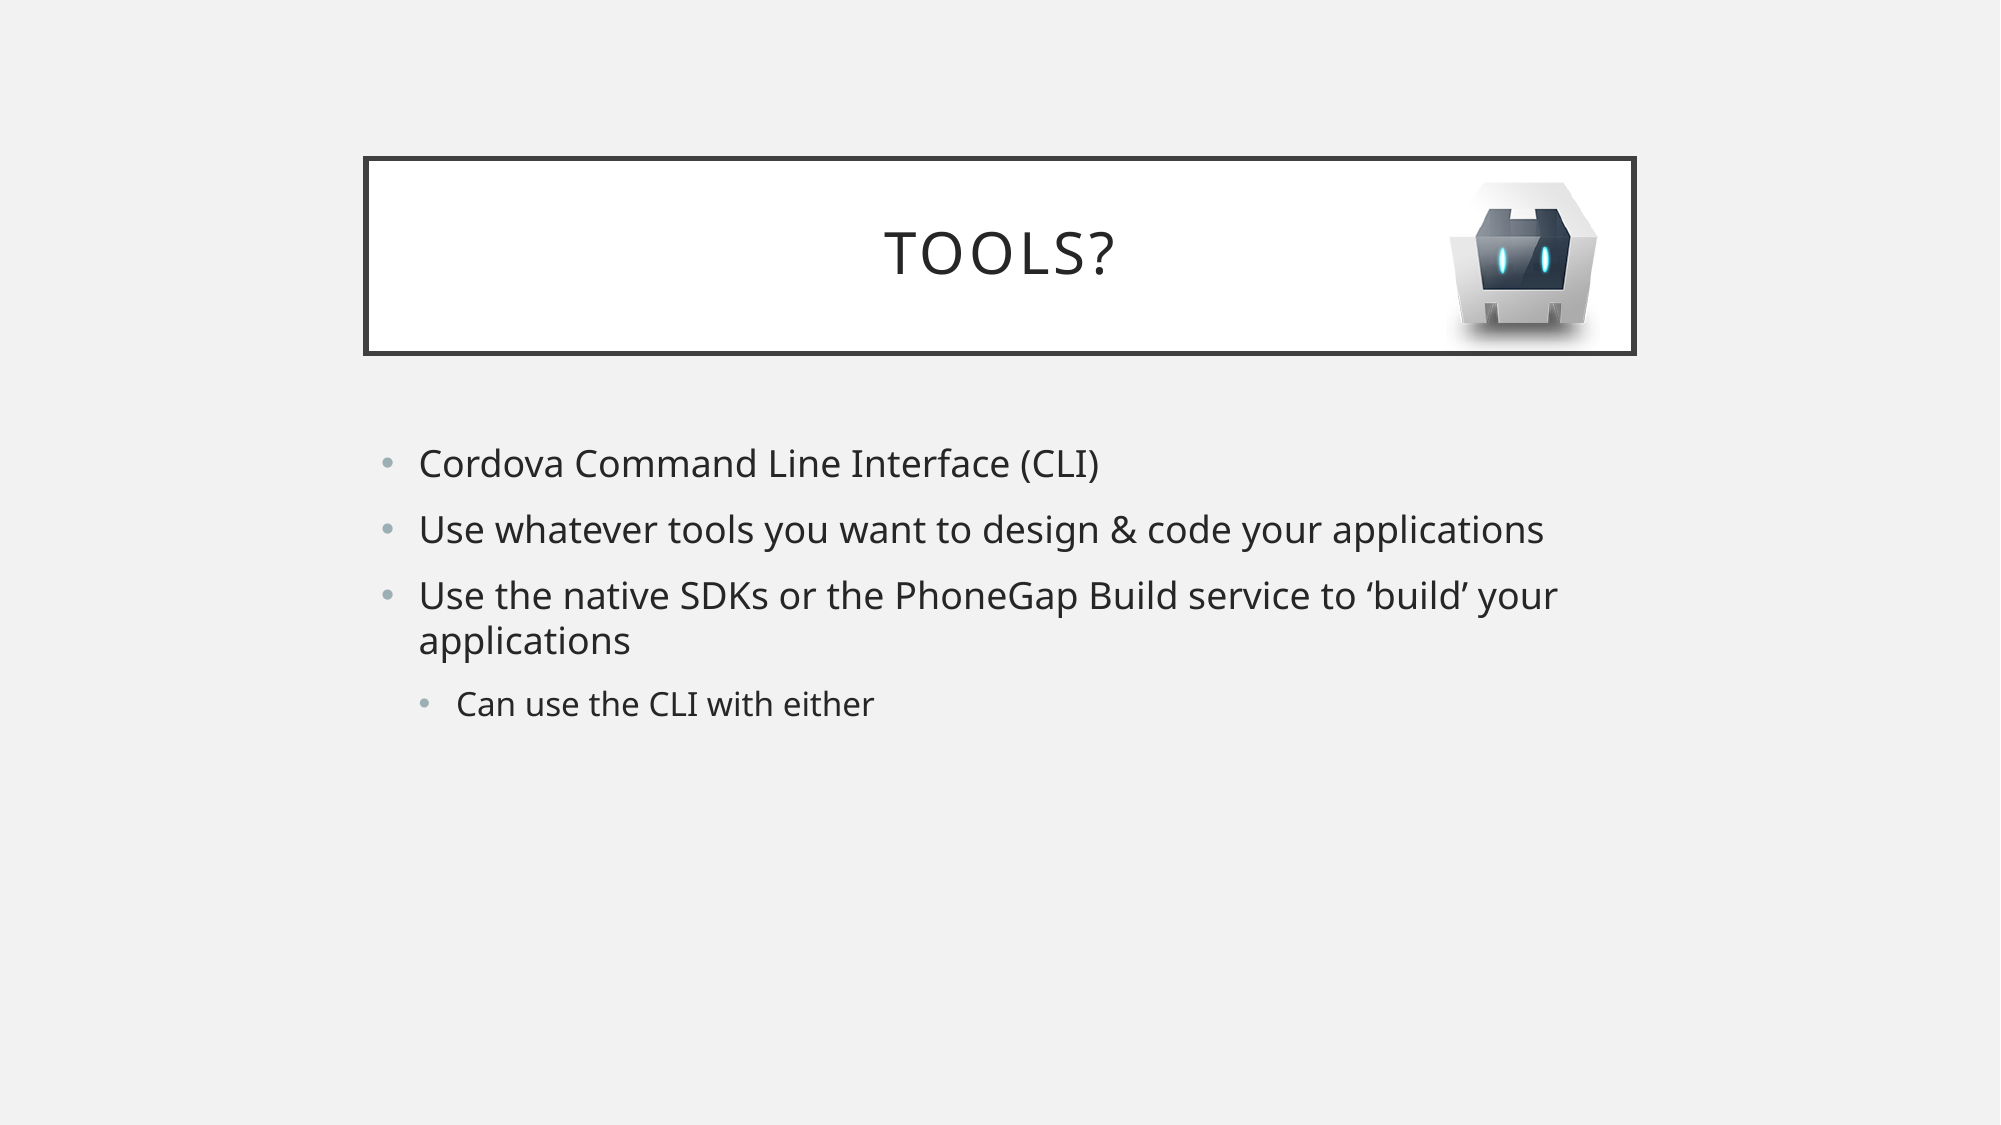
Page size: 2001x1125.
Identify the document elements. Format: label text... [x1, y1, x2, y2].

title Tools? [363, 156, 1637, 356]
list Cordova Command Line Interface (CLI) Use whatever tools you want to design & code your applications Use the native SDKs or the PhoneGap Build service to ‘build’ your applications Can use the CLI with either [366, 432, 1634, 942]
picture [1446, 180, 1600, 361]
